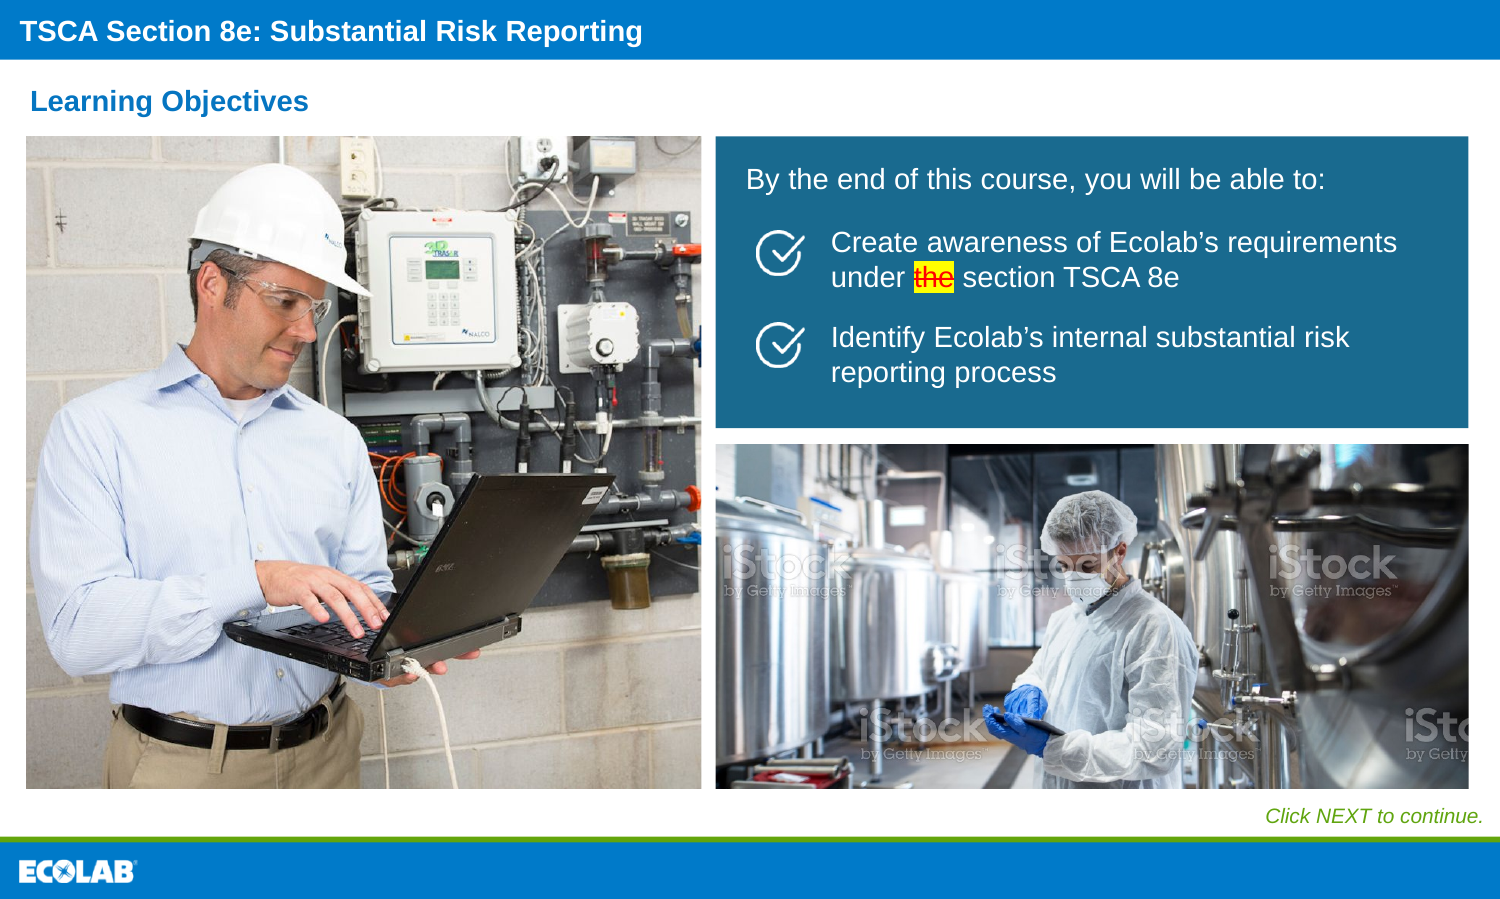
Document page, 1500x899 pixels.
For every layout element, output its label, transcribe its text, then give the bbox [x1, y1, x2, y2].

text_box [713, 134, 1471, 430]
title Learning Objectives [15, 74, 1485, 125]
text_box Create awareness of Ecolab’s requirements under the section TSCA 8e Identify Ecolab’s internal substantial risk reporting process [816, 215, 1469, 396]
picture [25, 136, 702, 789]
picture [715, 444, 1469, 790]
text_box By the end of this course, you will be able to: [731, 153, 1356, 203]
picture [12, 854, 143, 889]
picture [755, 229, 806, 276]
footer Click NEXT to continue. [814, 794, 1499, 835]
picture [755, 322, 806, 368]
